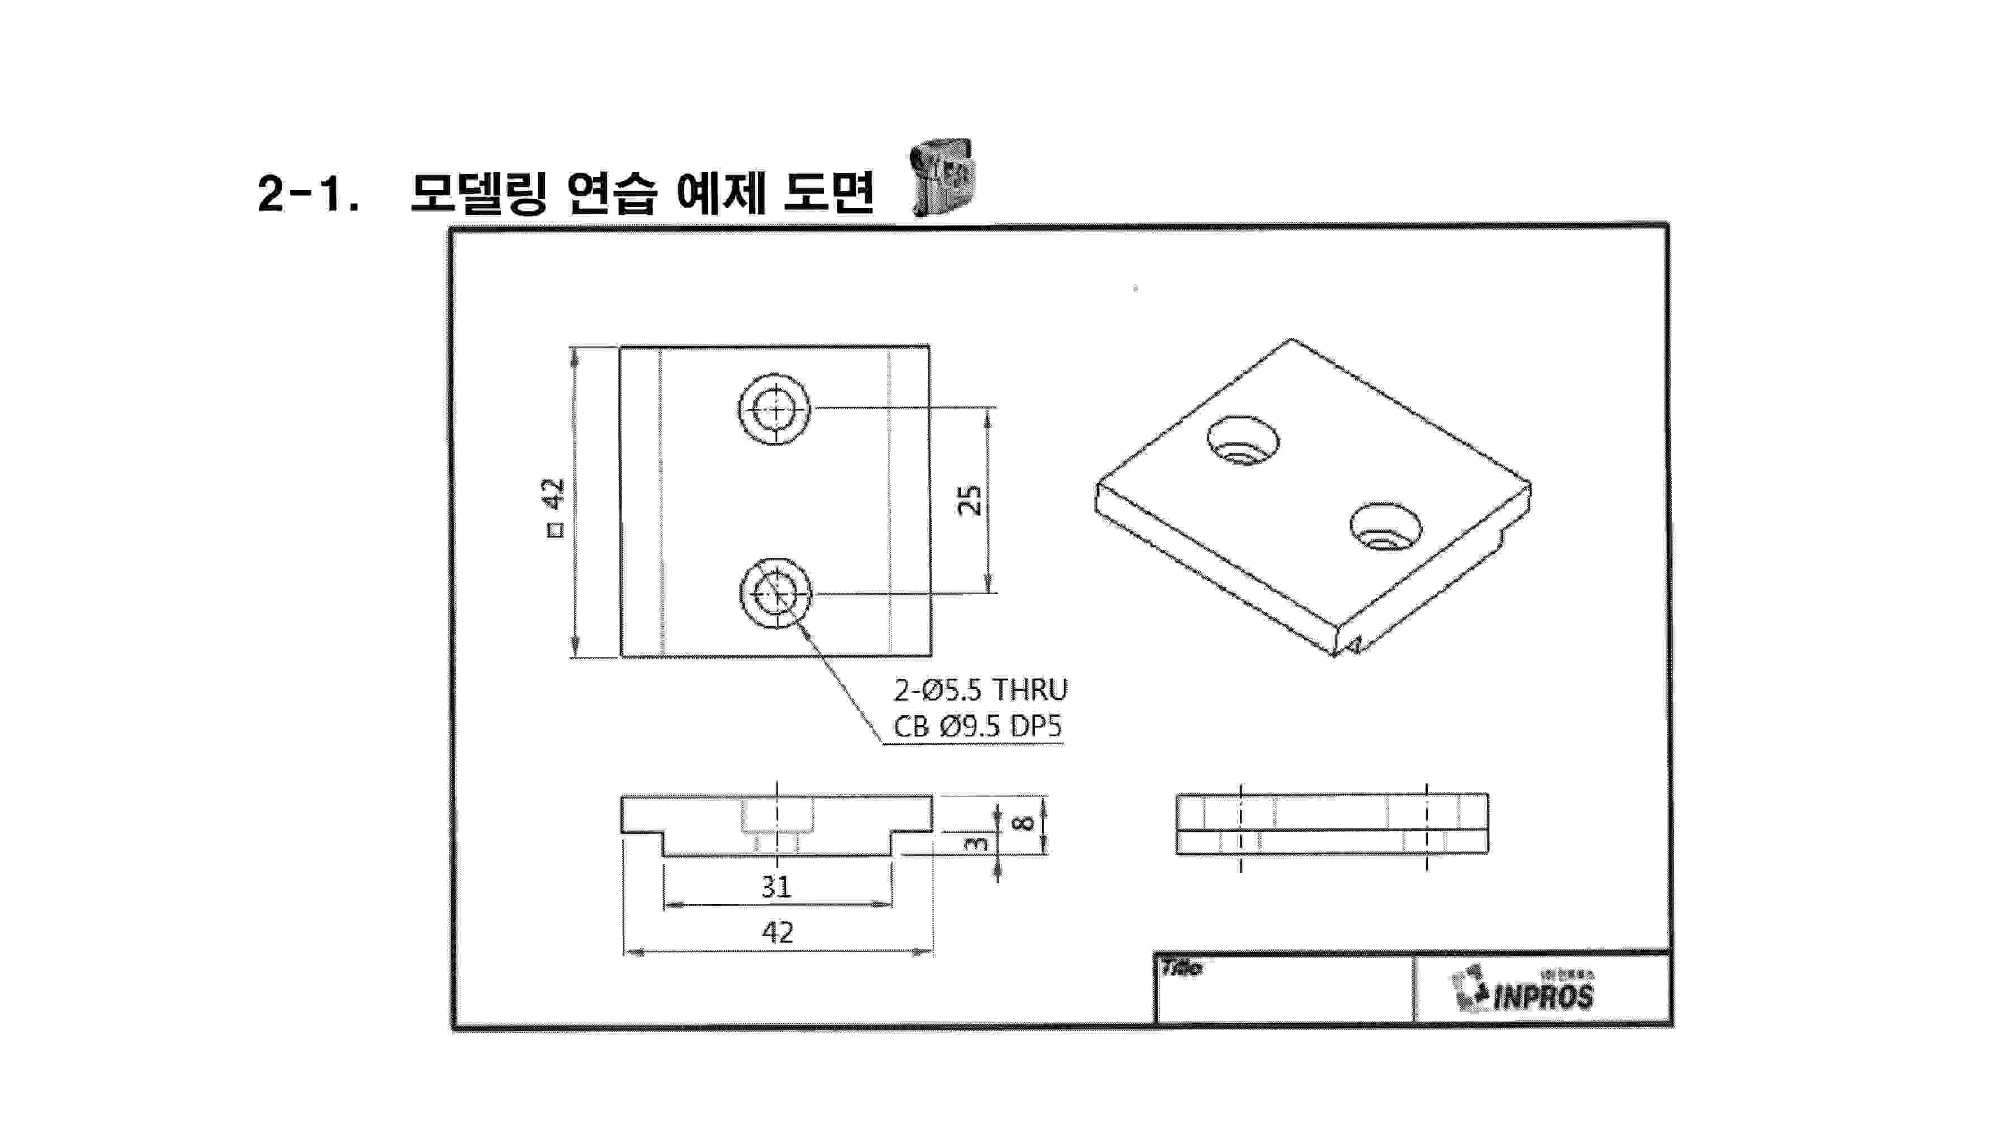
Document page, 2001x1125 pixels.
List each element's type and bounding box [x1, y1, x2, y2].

picture [242, 138, 1681, 1036]
